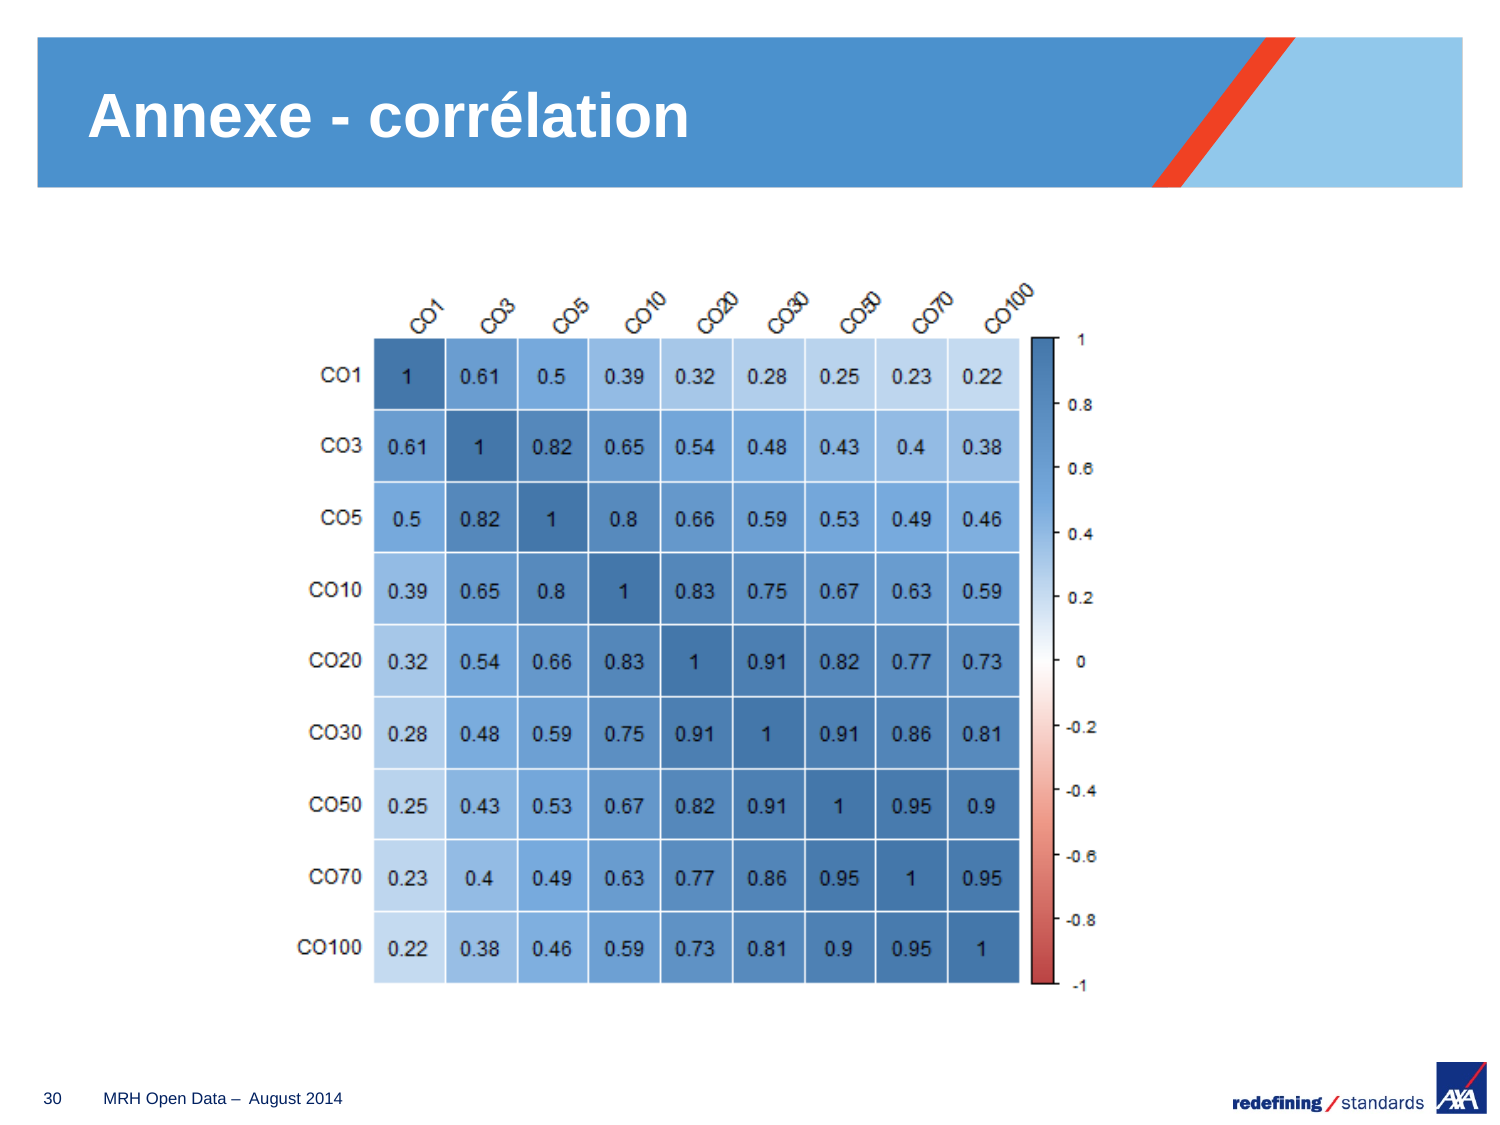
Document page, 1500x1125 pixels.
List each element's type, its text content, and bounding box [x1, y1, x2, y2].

picture [1233, 1062, 1487, 1114]
slide_number 30 [37, 1080, 88, 1116]
picture [277, 207, 1117, 1047]
title Annexe - corrélation [87, 37, 1226, 188]
footer MRH Open Data – August 2014 [88, 1080, 562, 1116]
